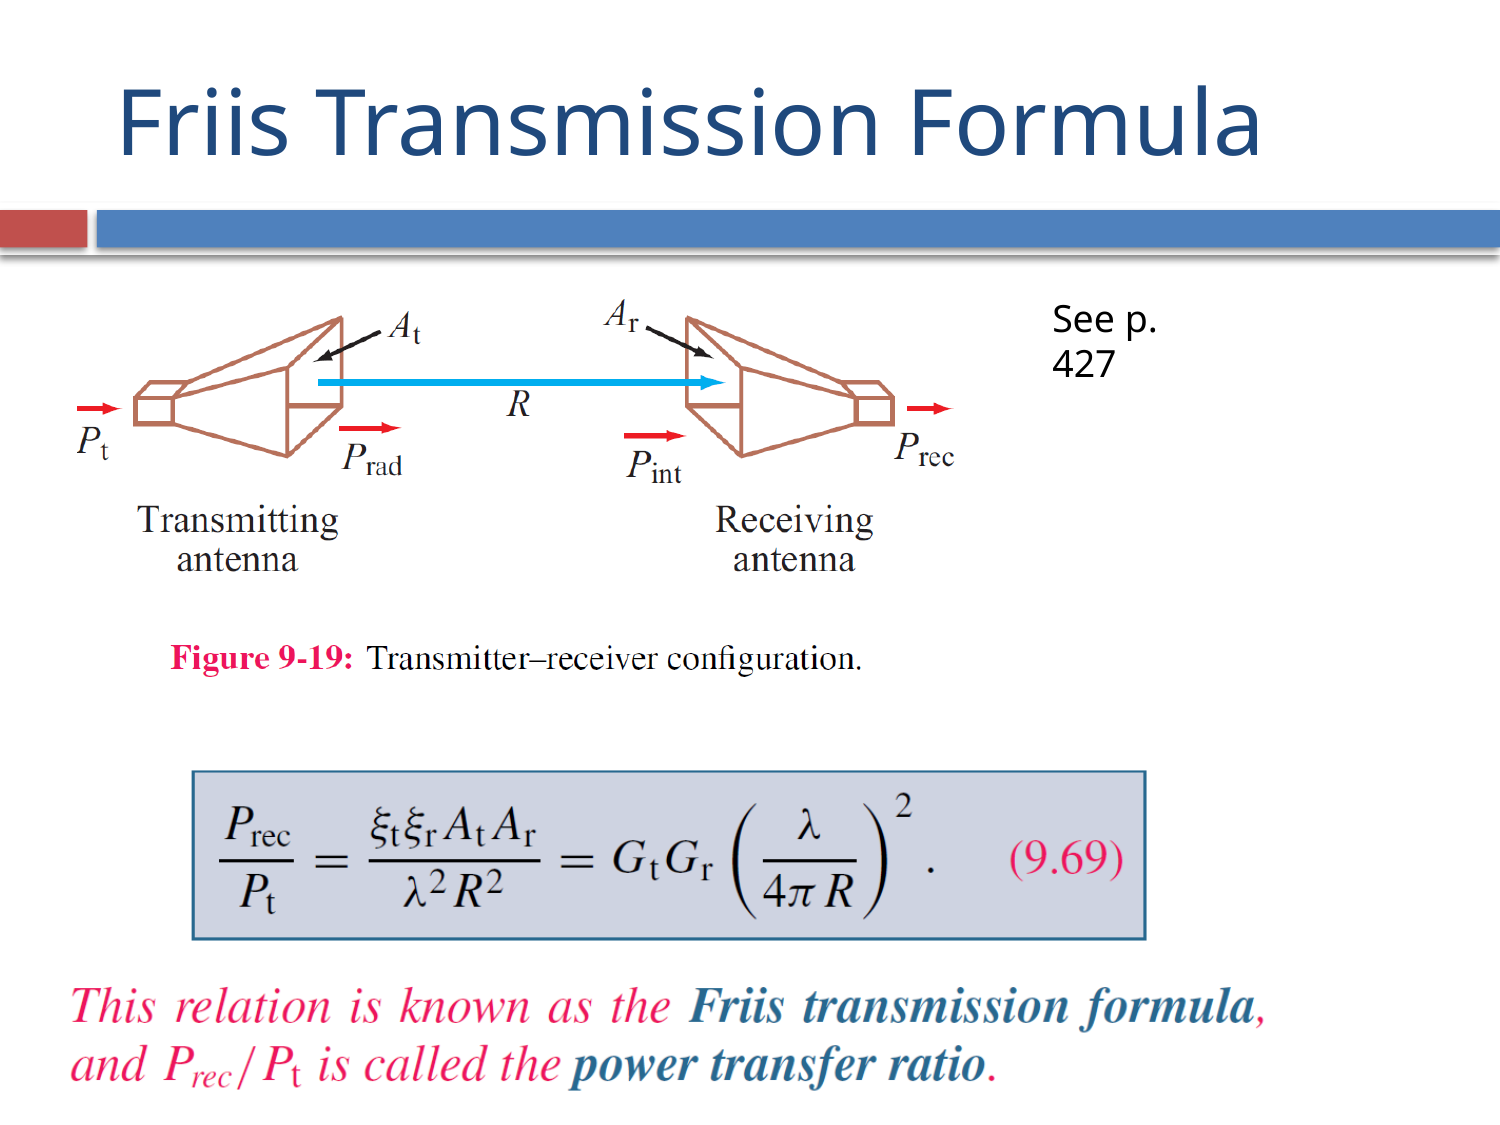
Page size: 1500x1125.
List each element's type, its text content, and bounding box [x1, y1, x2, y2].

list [74, 277, 960, 685]
picture [62, 762, 1273, 1098]
text_box See p. 427 [1037, 287, 1238, 393]
title Friis Transmission Formula [100, 37, 1438, 200]
